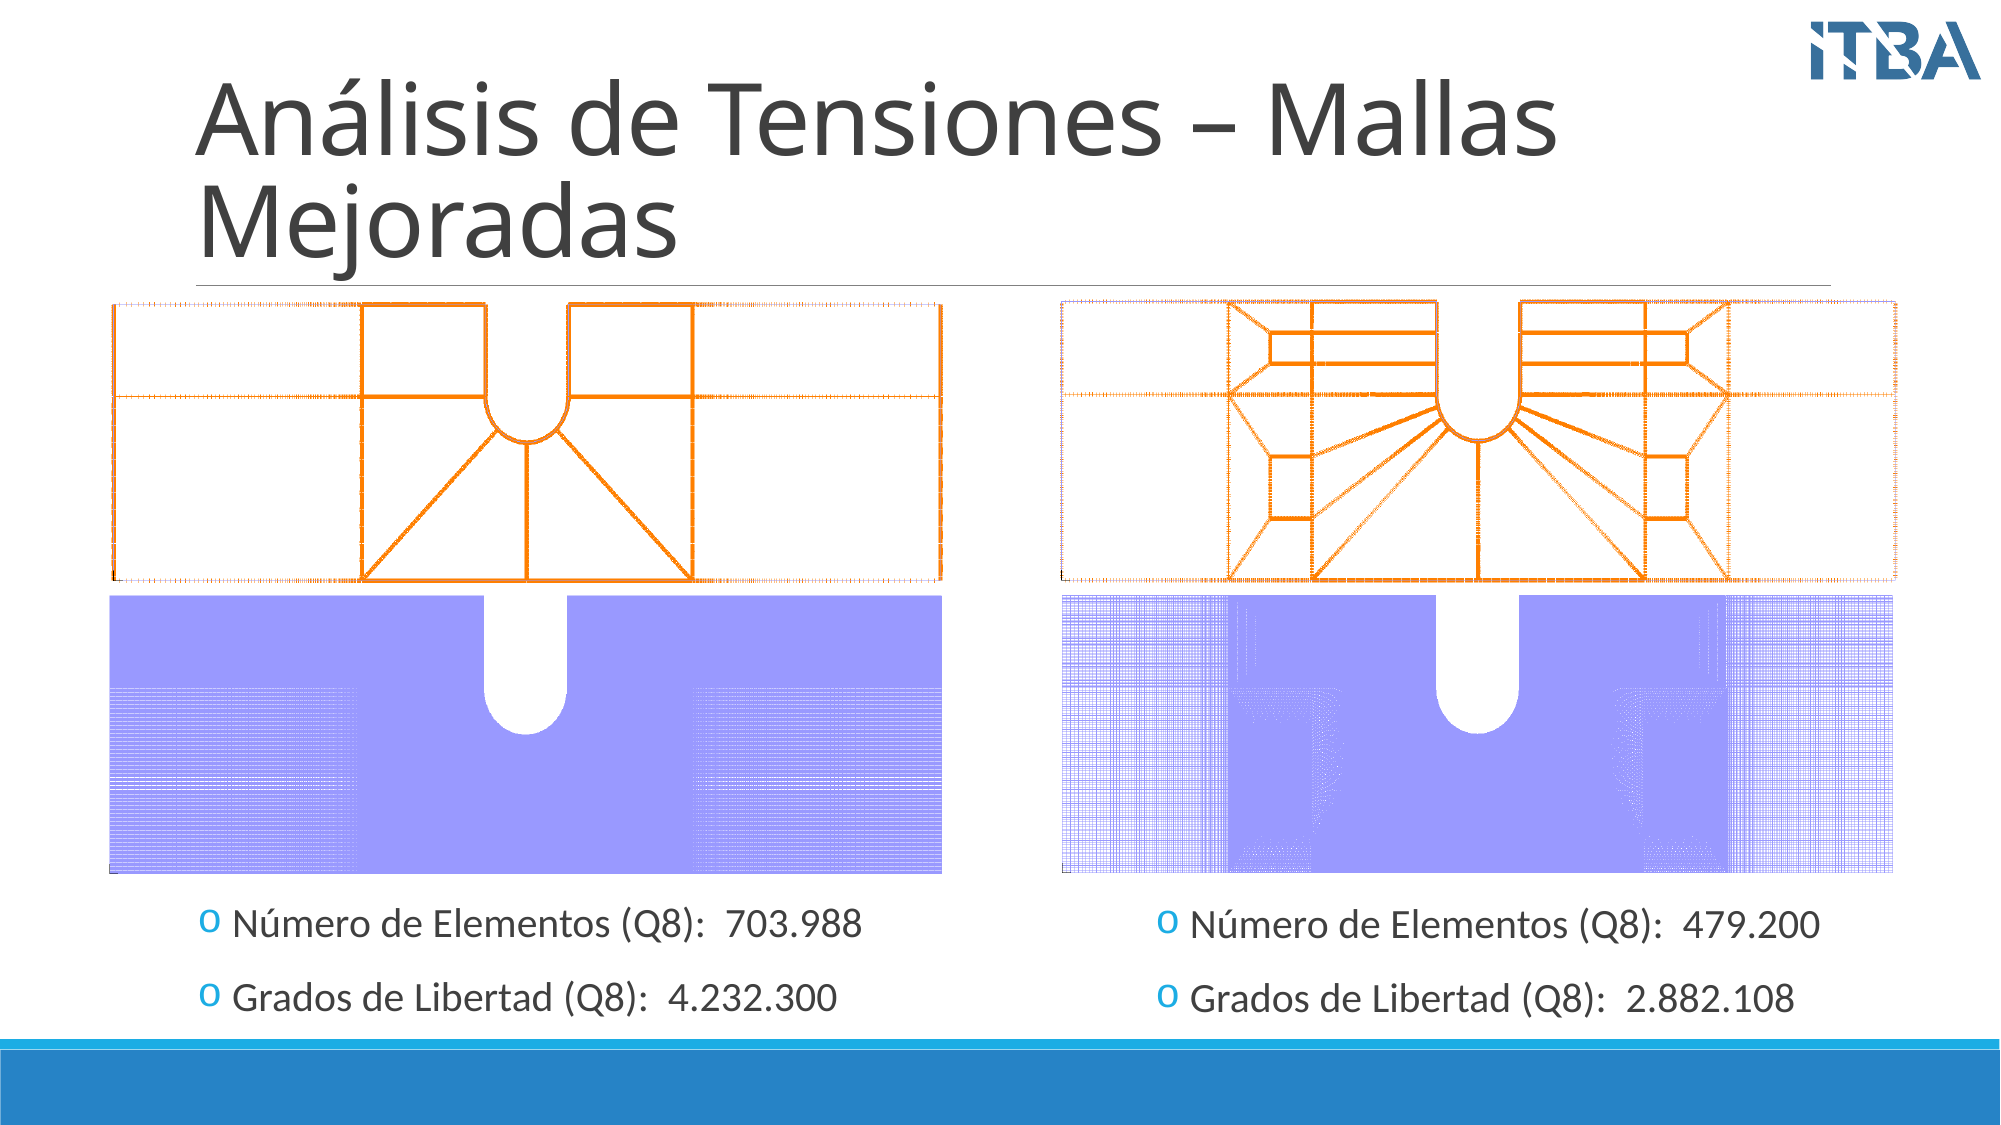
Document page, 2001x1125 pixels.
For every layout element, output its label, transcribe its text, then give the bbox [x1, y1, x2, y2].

picture [103, 296, 949, 881]
picture [1792, 0, 2000, 103]
picture [1055, 589, 1899, 880]
picture [1055, 296, 1902, 587]
text_box Número de Elementos (Q8): 703.988 Grados de Libertad (Q8): 4.232.300 [182, 893, 897, 1028]
text_box Número de Elementos (Q8): 479.200 Grados de Libertad (Q8): 2.882.108 [1140, 895, 1855, 1030]
title Análisis de Tensiones – Mallas Mejoradas [180, 47, 1830, 285]
